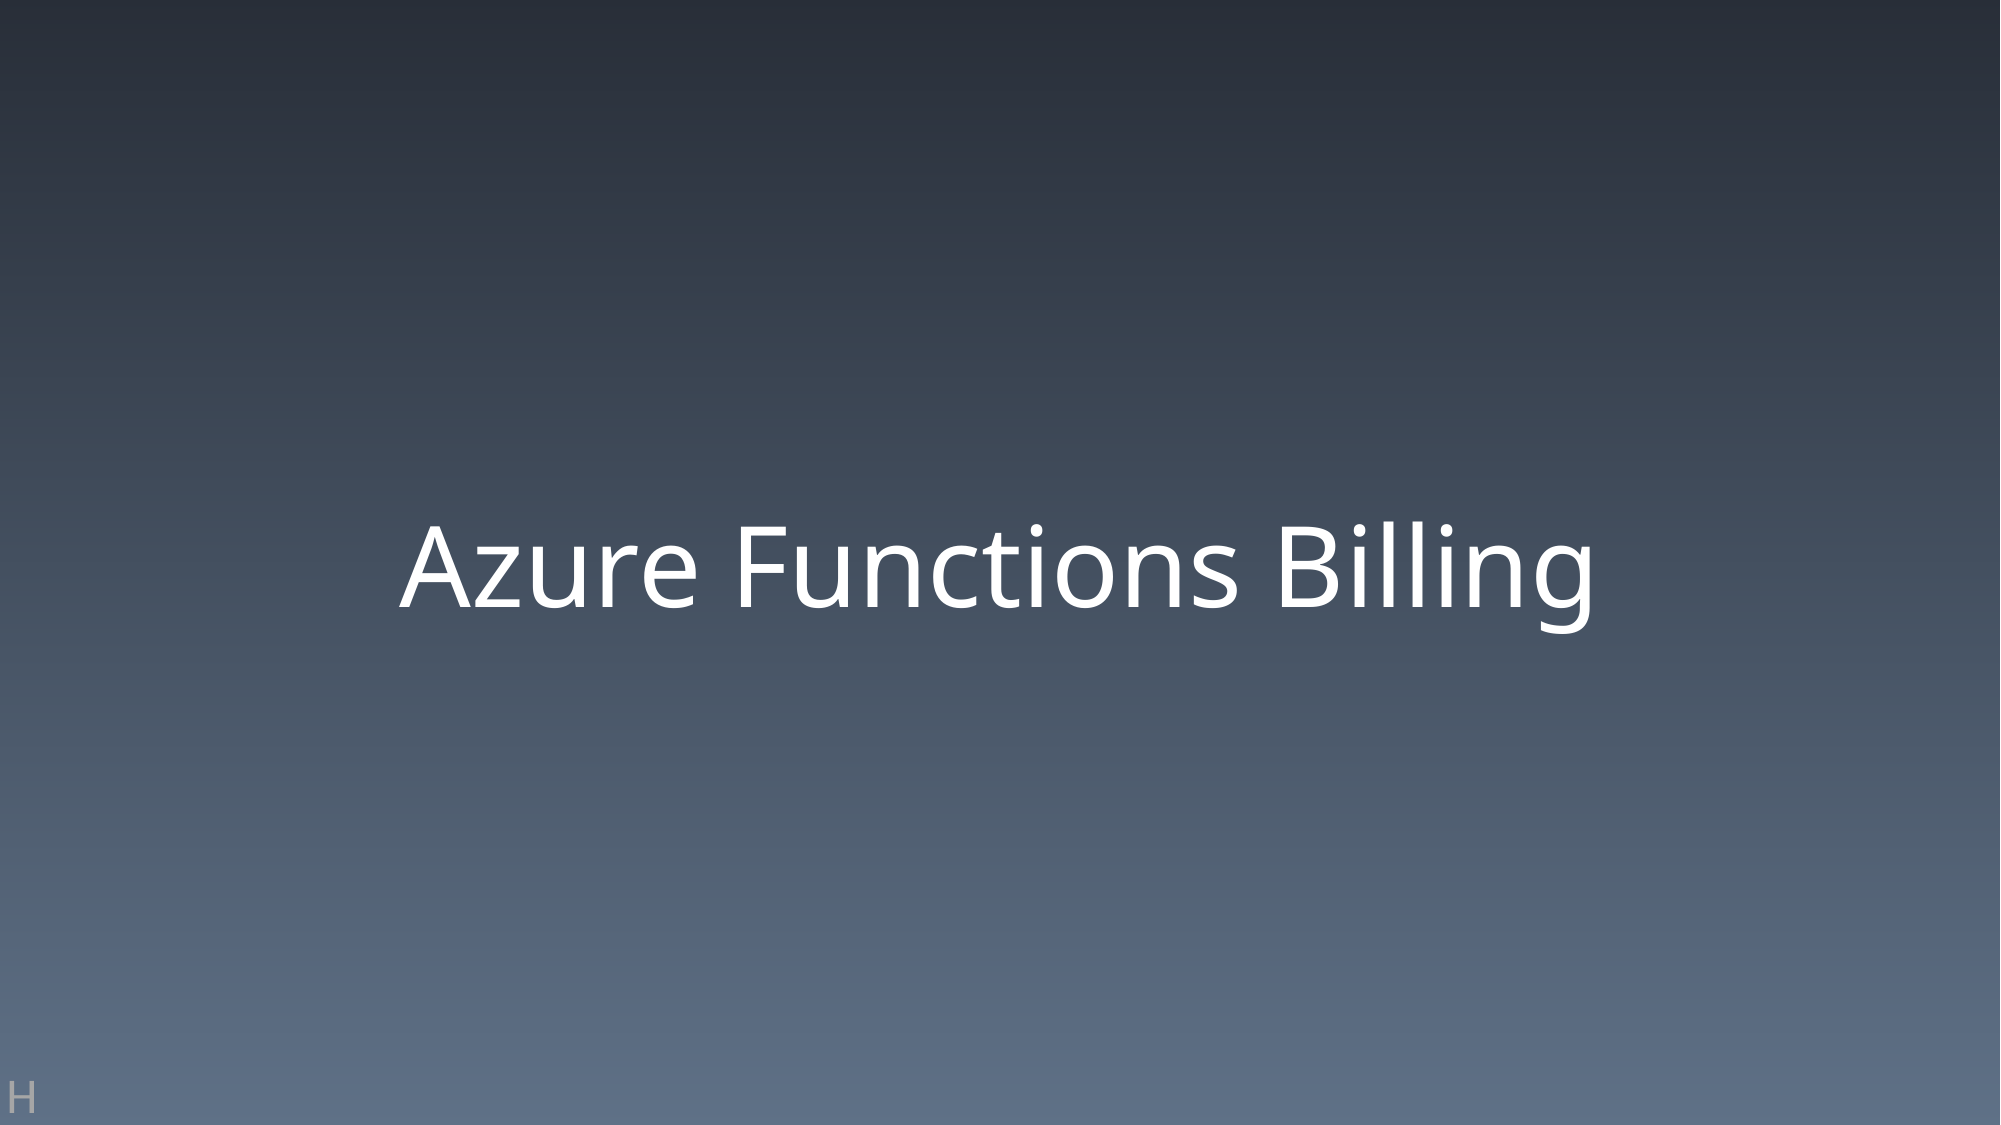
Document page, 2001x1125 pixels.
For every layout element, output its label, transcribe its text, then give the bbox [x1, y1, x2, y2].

title Azure Functions Billing [46, 441, 1954, 683]
text_box H [0, 1055, 54, 1125]
